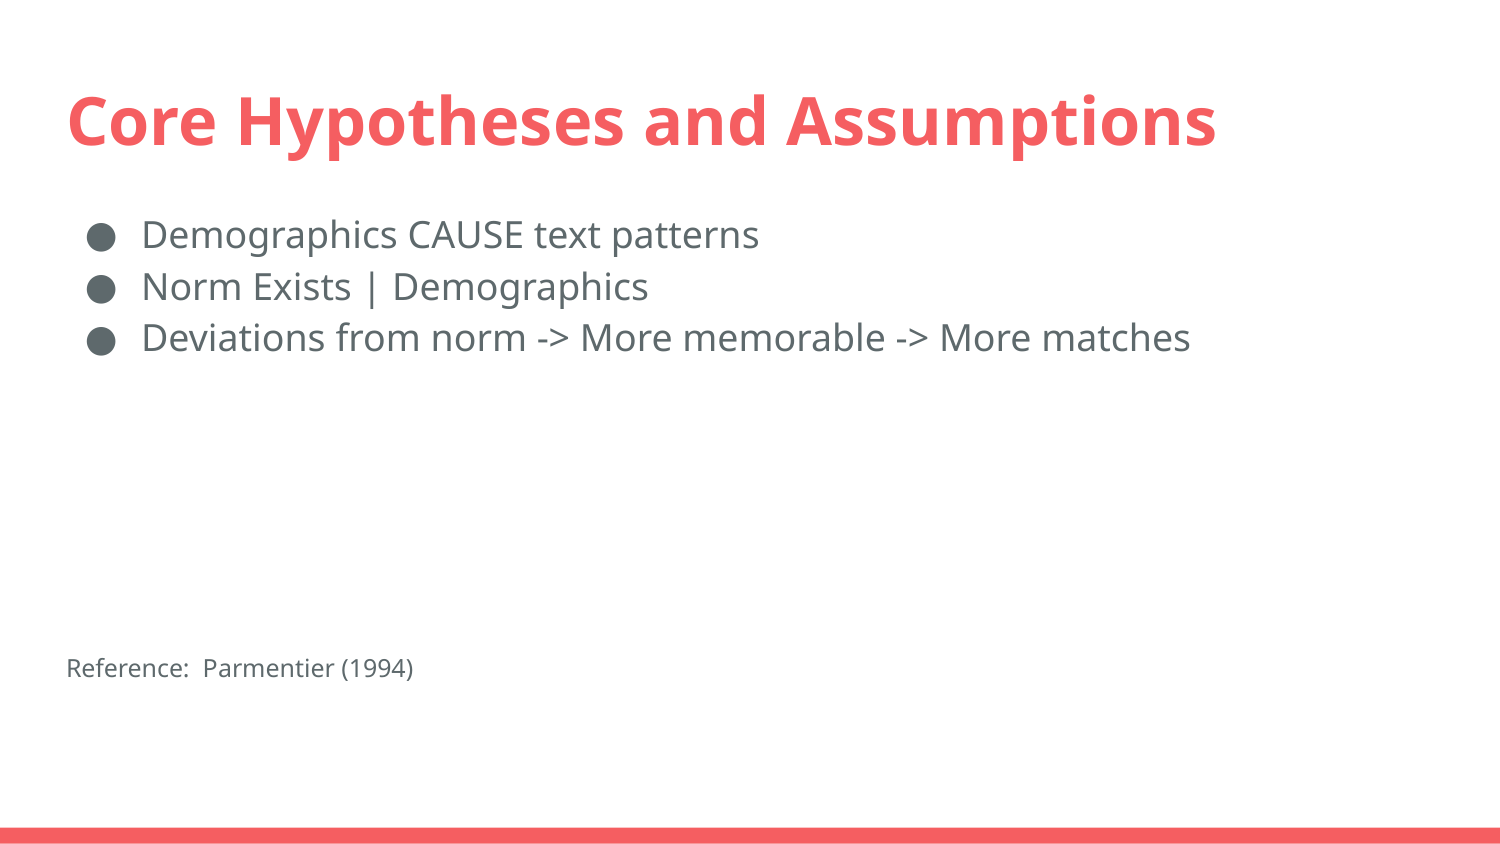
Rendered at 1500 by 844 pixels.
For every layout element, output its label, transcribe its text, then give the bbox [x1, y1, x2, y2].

title Core Hypotheses and Assumptions [51, 64, 1449, 167]
list Demographics CAUSE text patterns Norm Exists | Demographics Deviations from norm -> More memorable -> More matches Reference: Parmentier (1994) [51, 189, 1449, 750]
